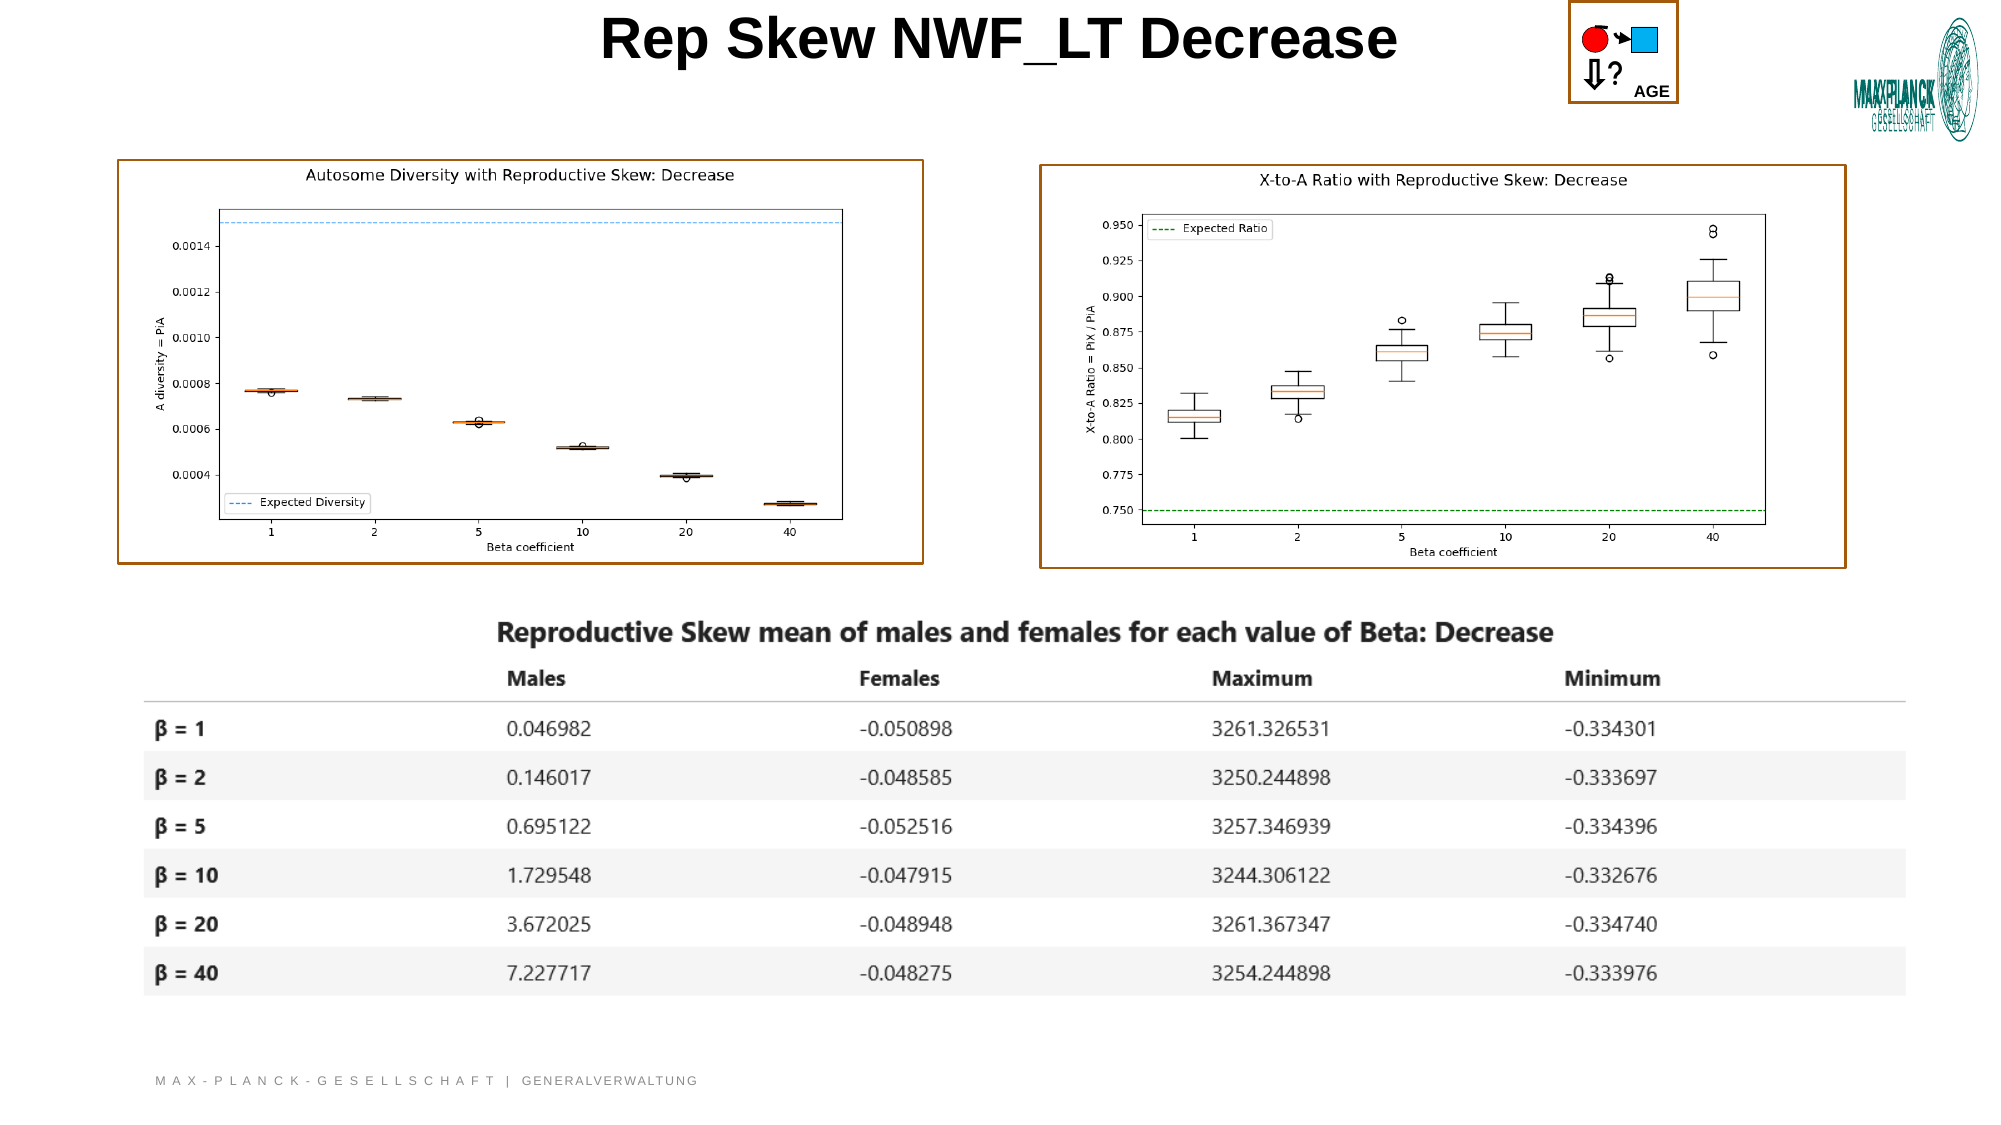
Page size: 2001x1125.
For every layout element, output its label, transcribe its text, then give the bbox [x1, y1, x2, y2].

picture [79, 597, 1921, 1032]
picture [1041, 165, 1845, 568]
text_box Rep Skew NWF_LT Decrease [0, 0, 1568, 71]
text_box Rep Skew NWF_LT Decrease [1679, 0, 2000, 71]
picture [118, 160, 922, 563]
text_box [1569, 1, 1678, 103]
footer M A X - P L A N C K - G E S E L L S C H A F T | Generalverwaltung [155, 1058, 1845, 1089]
